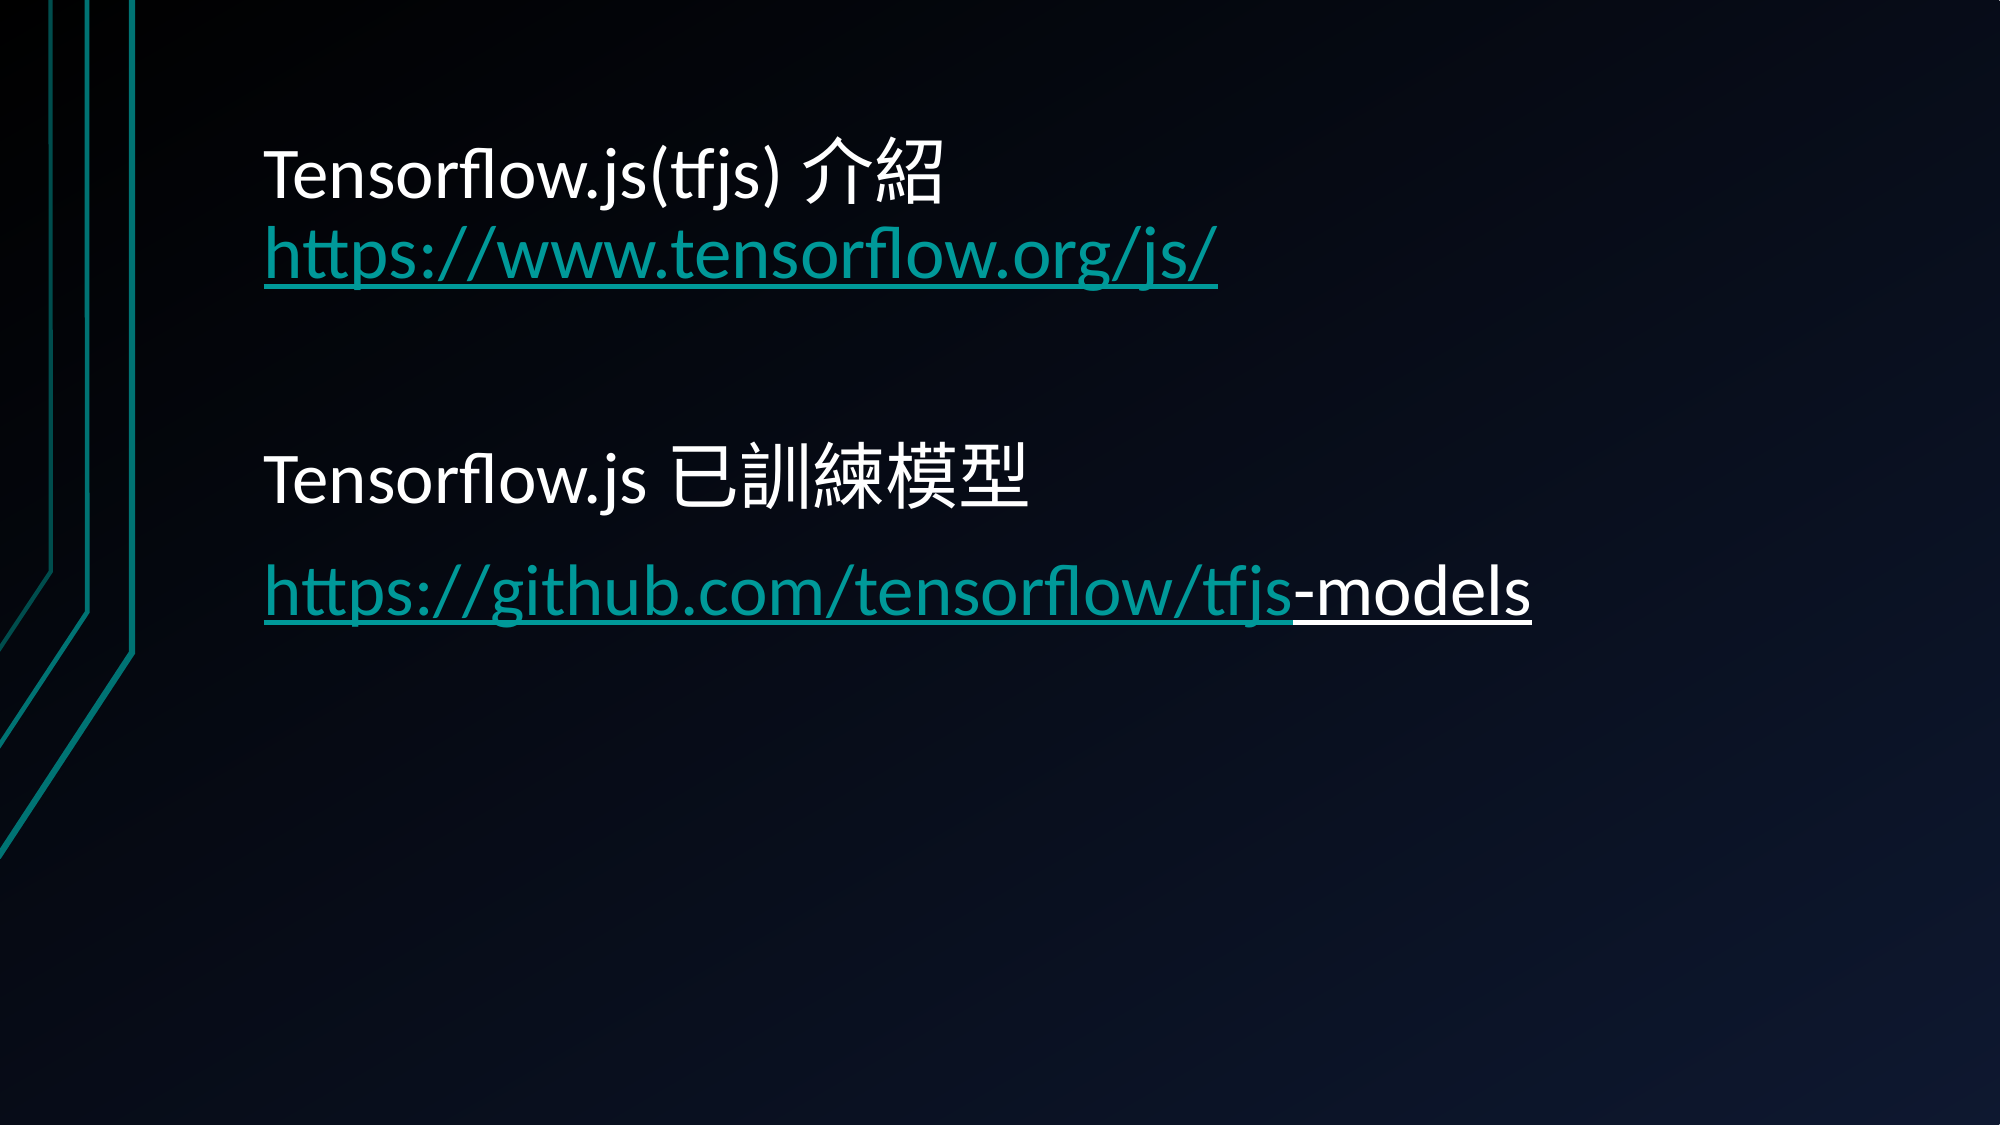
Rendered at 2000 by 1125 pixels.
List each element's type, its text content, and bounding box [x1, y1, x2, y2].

list Tensorflow.js(tfjs)介紹 https://www.tensorflow.org/js/ Tensorflow.js已訓練模型 https://github.com/tensorflow/tfjs-models [243, 125, 1886, 1059]
